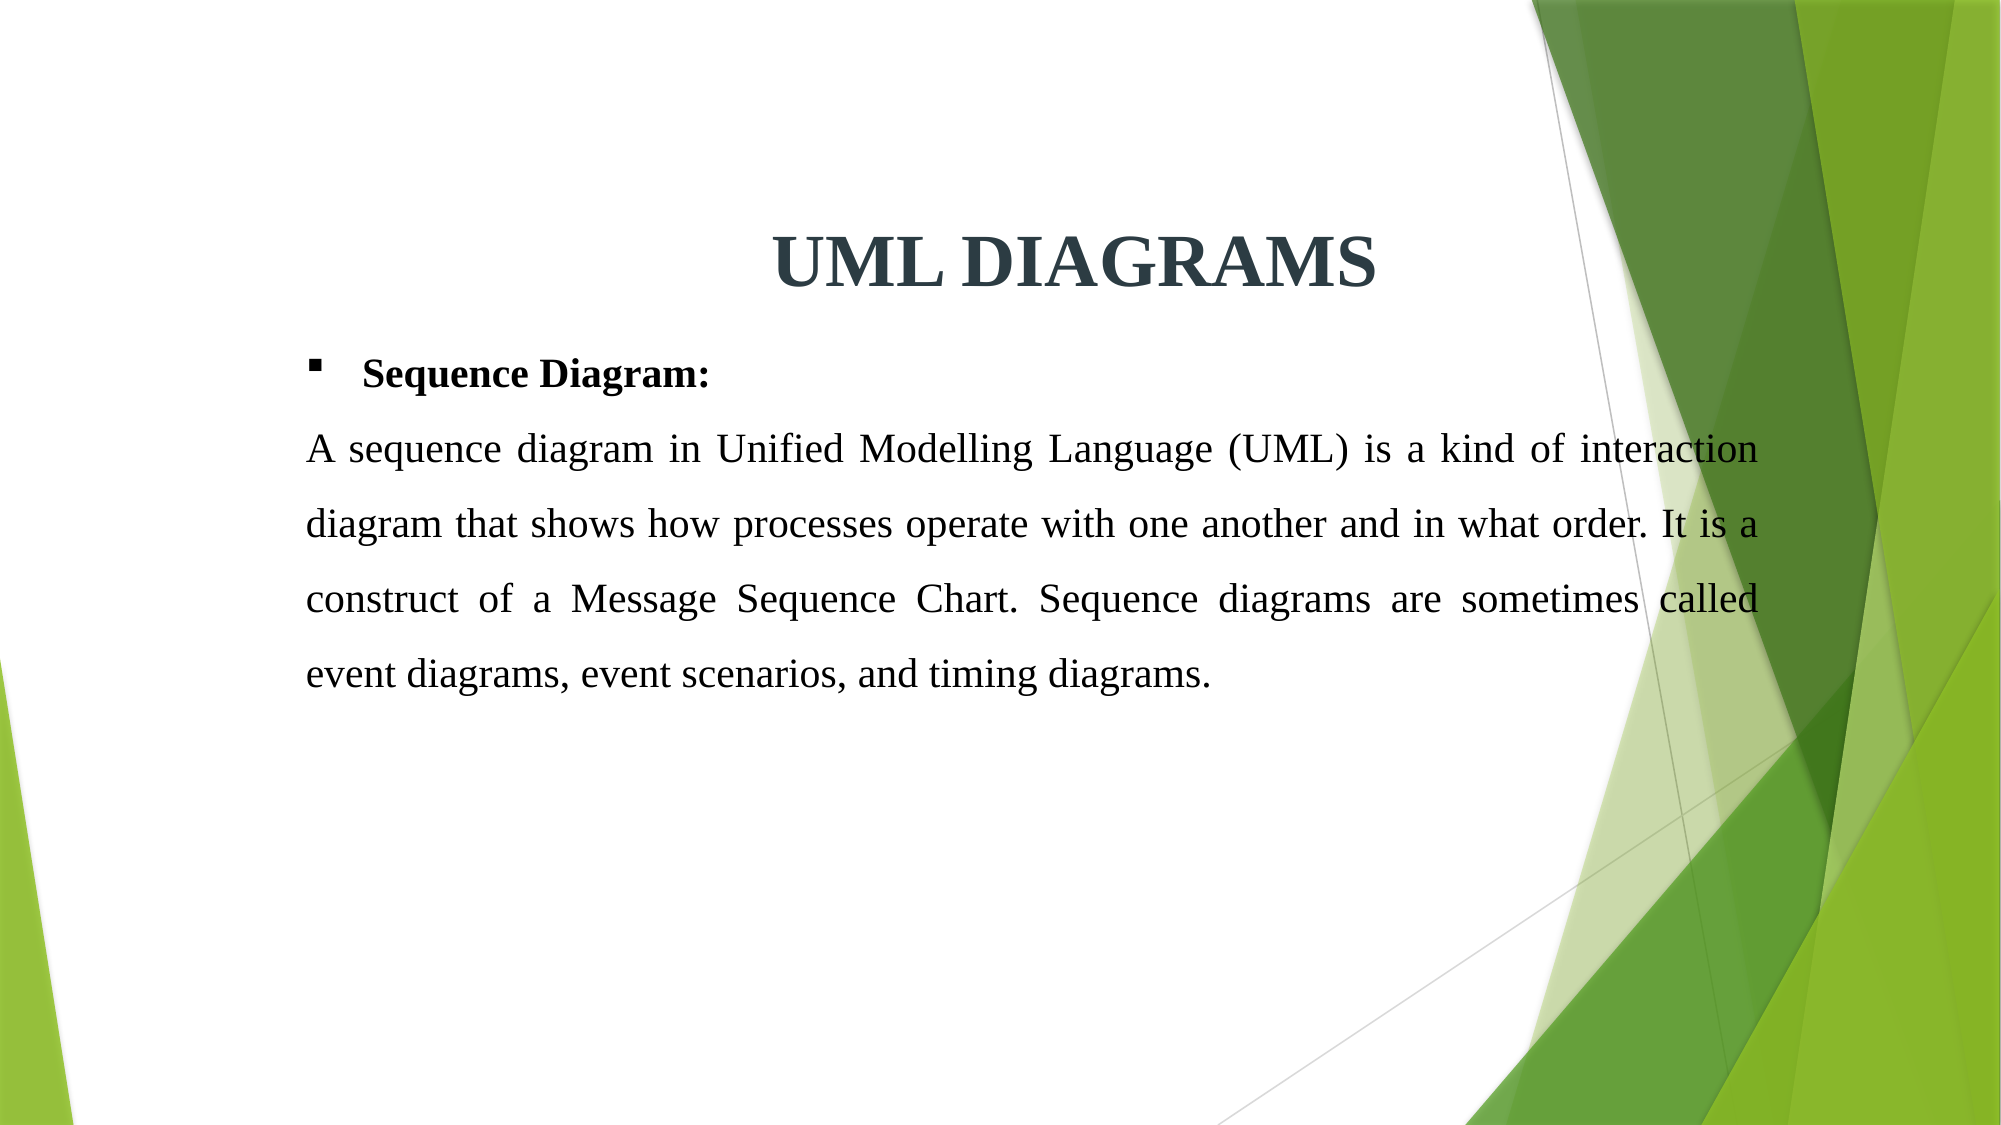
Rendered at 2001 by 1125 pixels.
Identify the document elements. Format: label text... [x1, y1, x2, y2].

text_box UML DIAGRAMS [294, 141, 1706, 294]
text_box Sequence Diagram: A sequence diagram in Unified Modelling Language (UML) is a kind of interaction diagram that shows how processes operate with one another and in what order. It is a construct of a Message Sequence Chart. Sequence diagrams are sometimes called event diagrams, event scenarios, and timing diagrams. [291, 313, 1775, 779]
